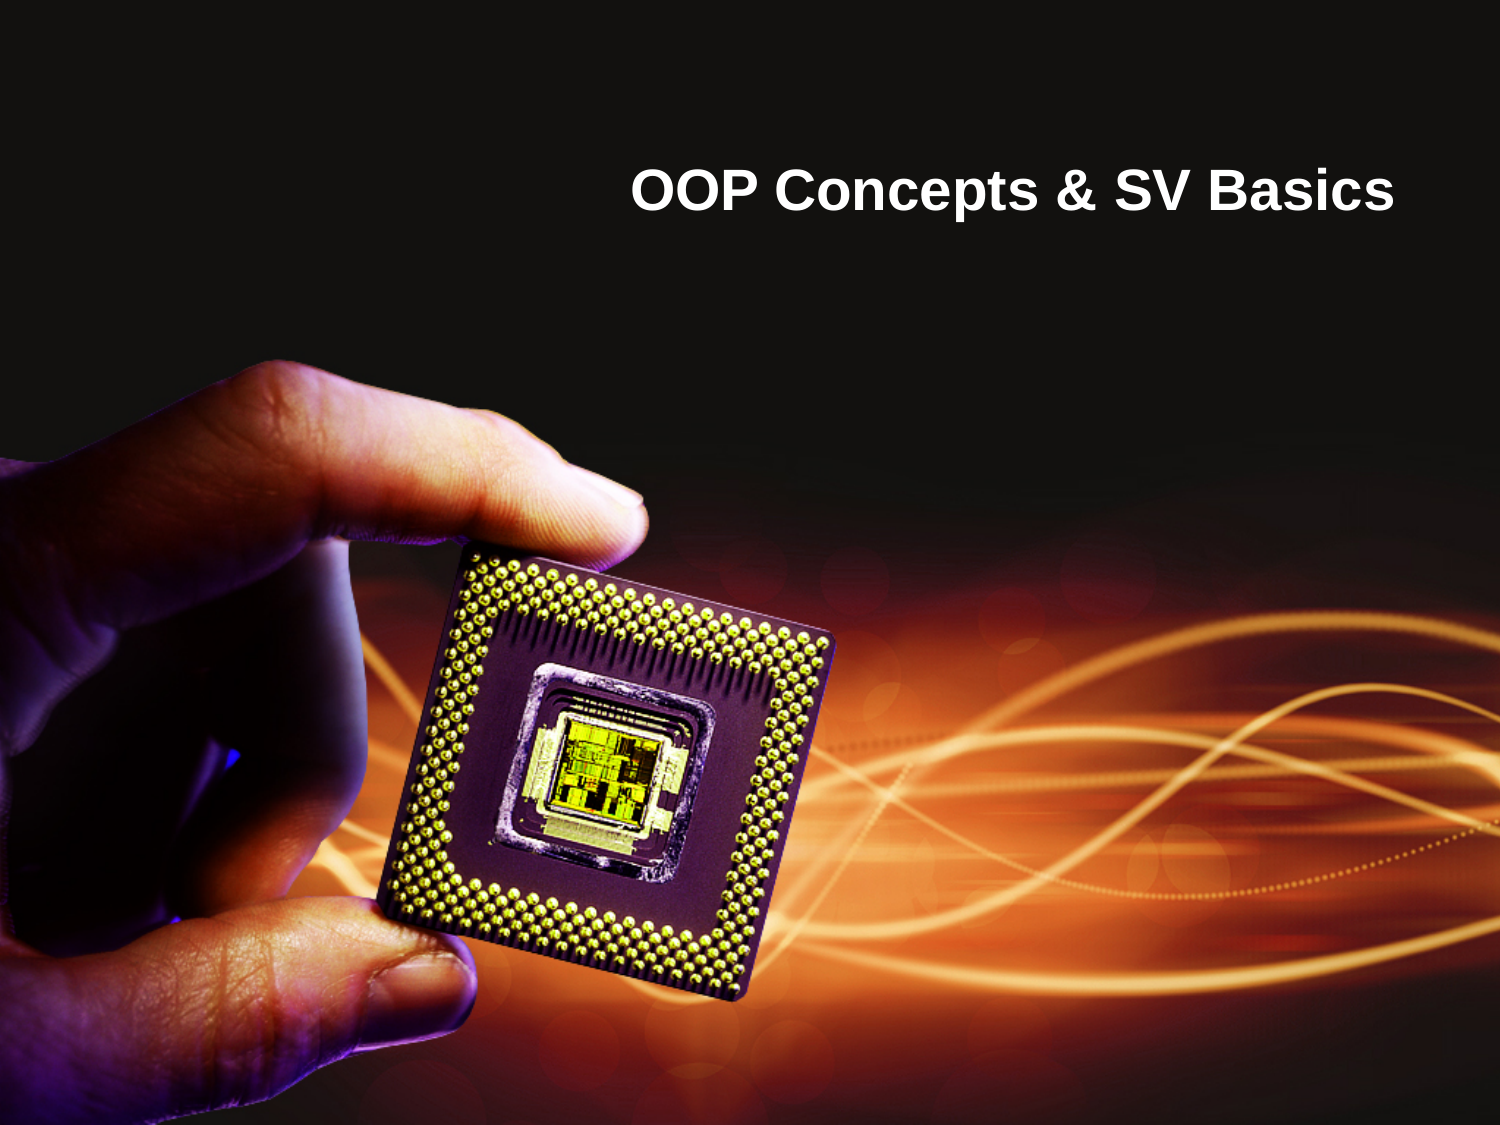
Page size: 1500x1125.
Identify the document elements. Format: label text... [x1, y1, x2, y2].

picture [0, 0, 1500, 1125]
title OOP Concepts & SV Basics [419, 125, 1412, 249]
